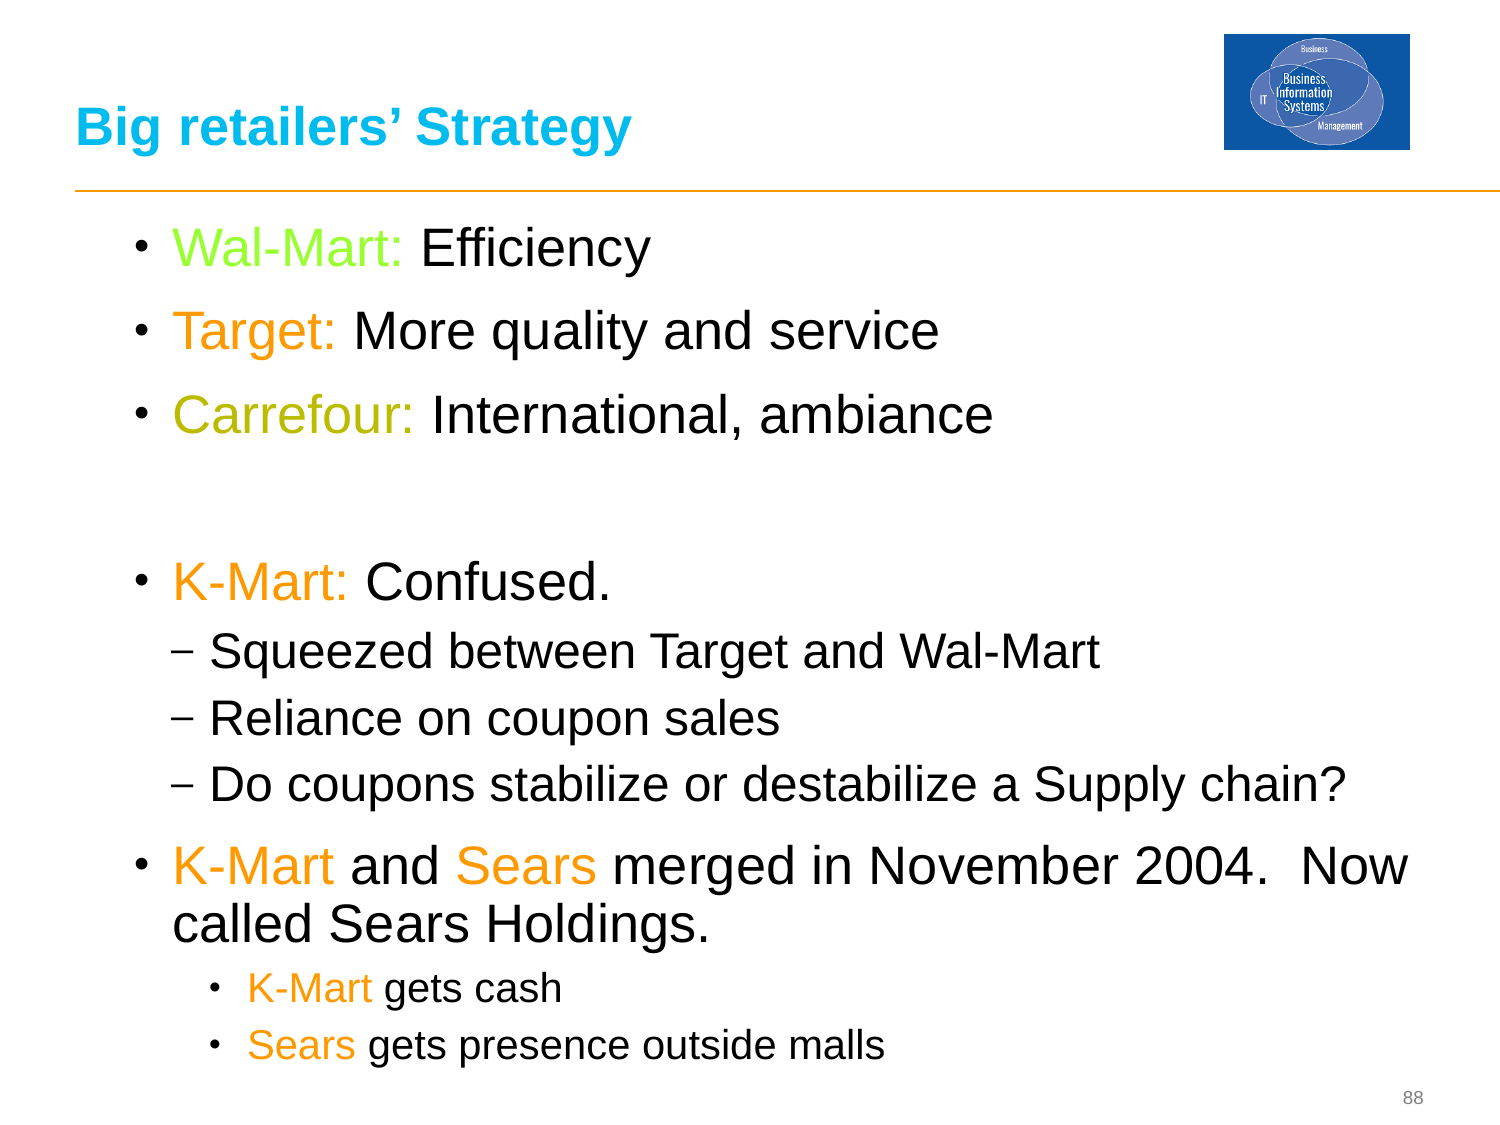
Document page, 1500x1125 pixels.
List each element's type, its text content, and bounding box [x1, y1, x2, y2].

list Wal-Mart: Efficiency Target: More quality and service Carrefour: International, ambiance K-Mart: Confused. Squeezed between Target and Wal-Mart Reliance on coupon sales Do coupons stabilize or destabilize a Supply chain? K-Mart and Sears merged in November 2004. Now called Sears Holdings. K-Mart gets cash Sears gets presence outside malls [134, 219, 1422, 1083]
title Big retailers’ Strategy [75, 27, 1422, 157]
